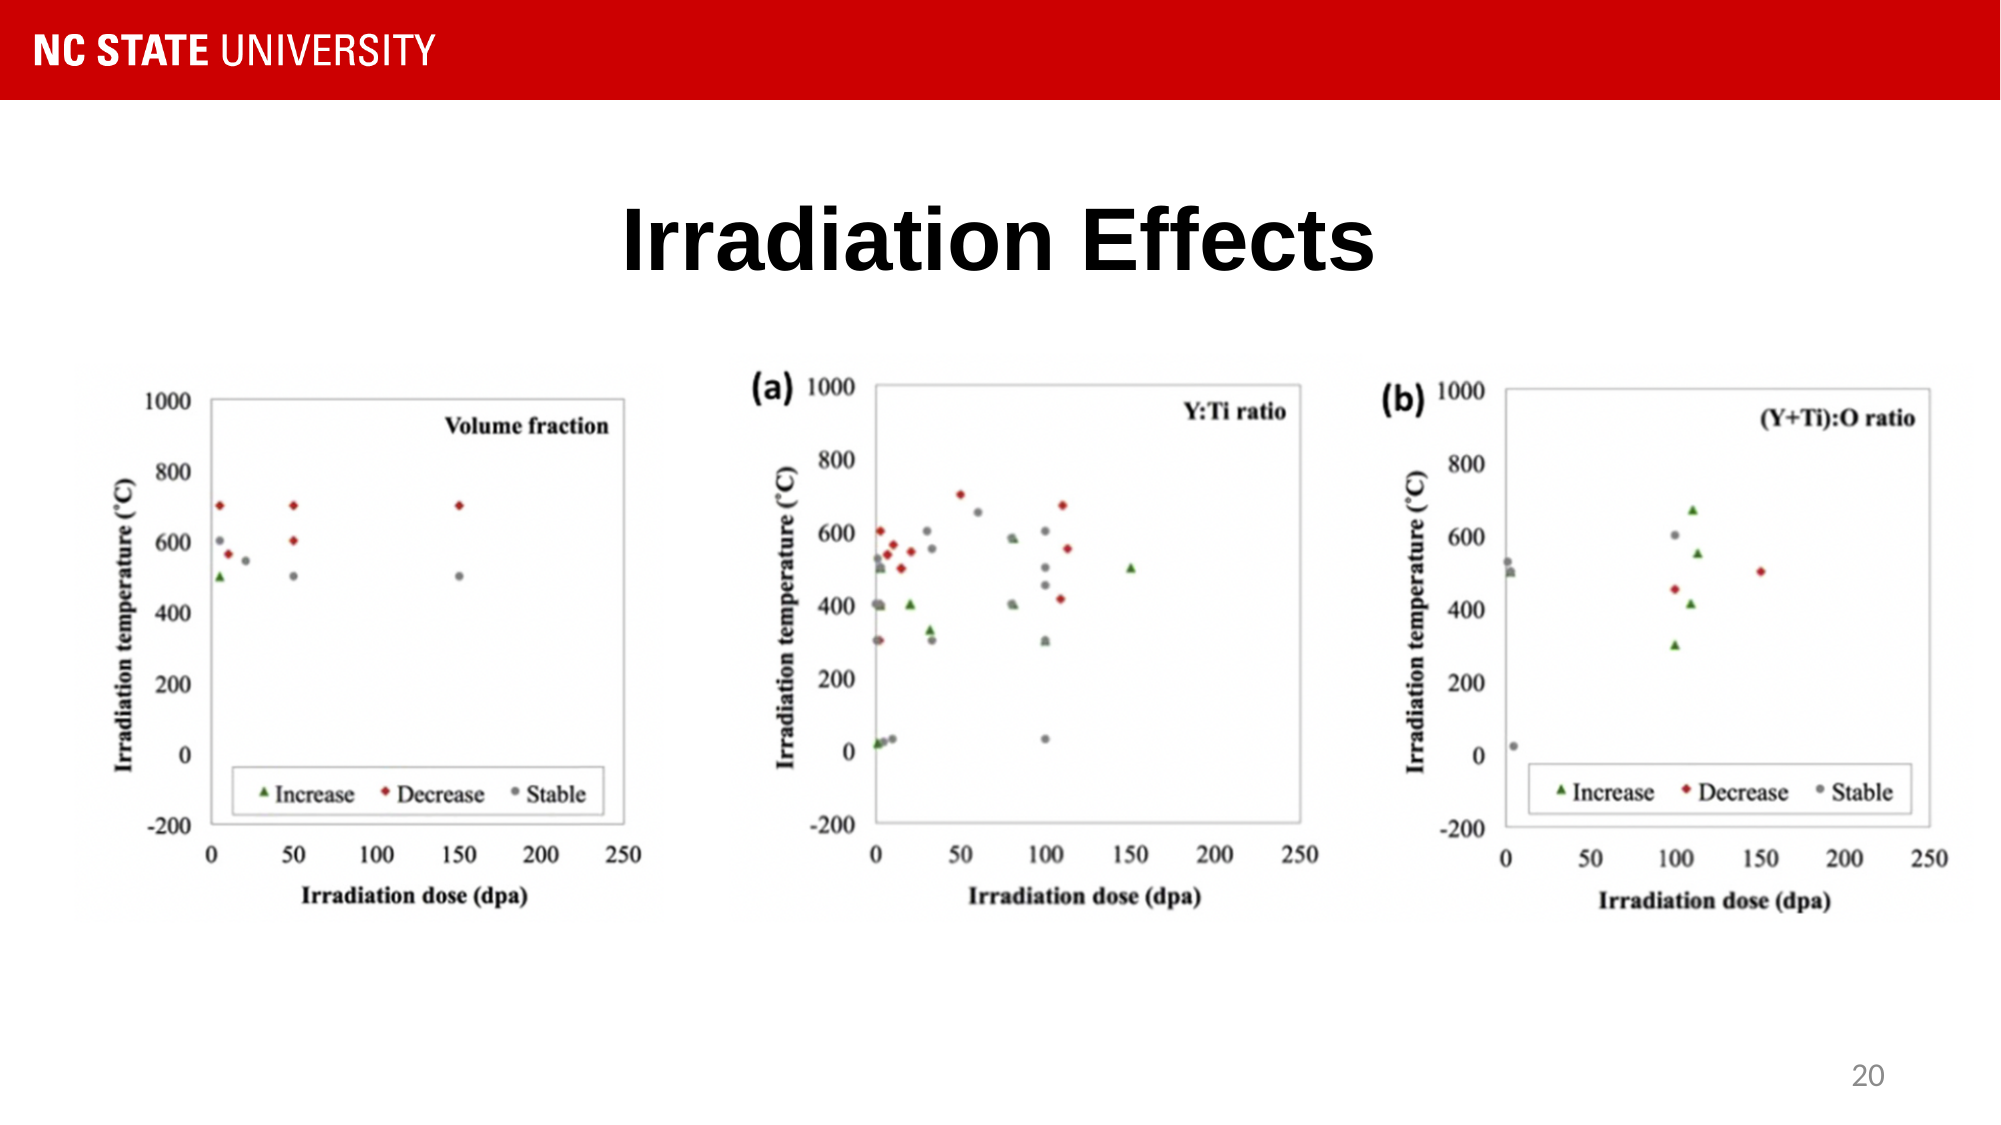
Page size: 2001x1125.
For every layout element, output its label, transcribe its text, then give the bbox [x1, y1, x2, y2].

title Irradiation Effects [99, 147, 1900, 323]
picture [728, 353, 1975, 923]
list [74, 363, 665, 923]
slide_number 20 [1433, 1042, 1900, 1103]
picture [0, 0, 2001, 100]
